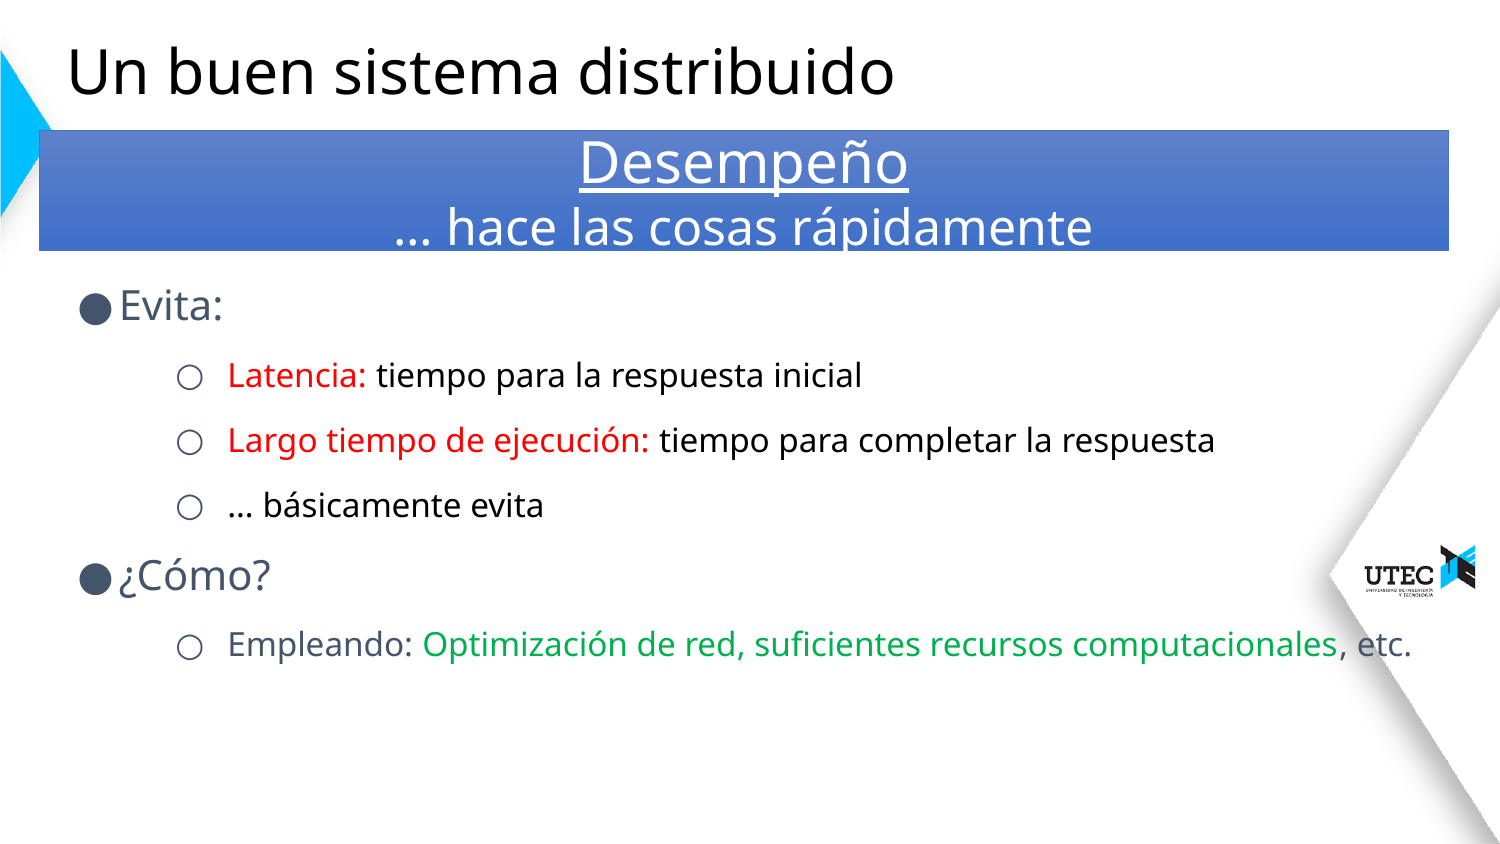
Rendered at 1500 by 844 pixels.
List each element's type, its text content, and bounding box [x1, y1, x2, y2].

text_box Evita: Latencia: tiempo para la respuesta inicial Largo tiempo de ejecución: tiempo para completar la respuesta … básicamente evita ¿Cómo? Empleando: Optimización de red, suficientes recursos computacionales, etc. [62, 264, 1438, 752]
picture [0, 0, 1500, 844]
text_box Desempeño … hace las cosas rápidamente [39, 130, 1449, 251]
title Un buen sistema distribuido [51, 25, 1449, 130]
